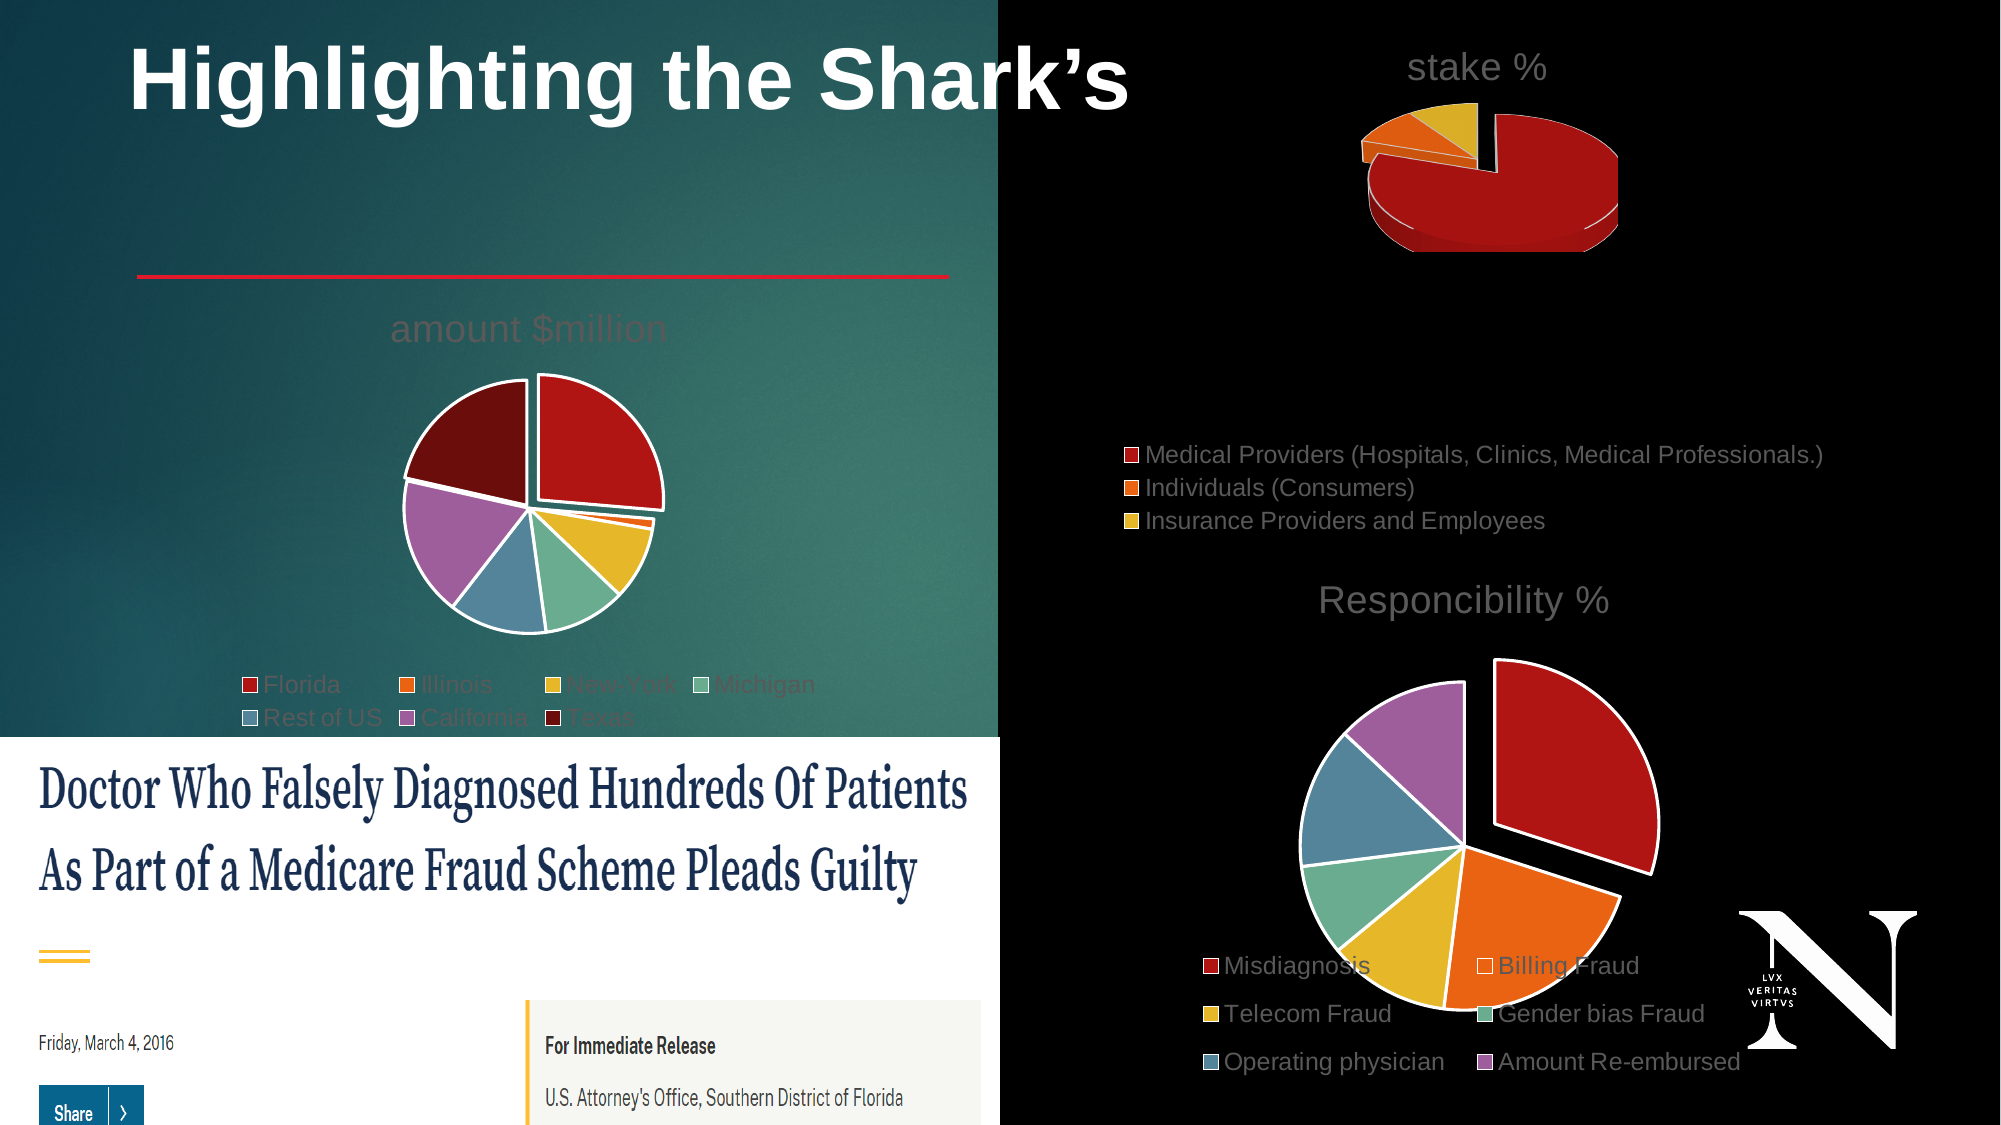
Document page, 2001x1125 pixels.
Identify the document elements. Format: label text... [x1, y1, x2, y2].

picture [0, 0, 1001, 1125]
chart [93, 276, 966, 736]
picture [65, 1105, 78, 1120]
chart [999, 546, 1929, 1109]
chart [1078, 14, 1877, 541]
picture [55, 1106, 62, 1120]
title Highlighting the Shark’s [18, 14, 1076, 233]
